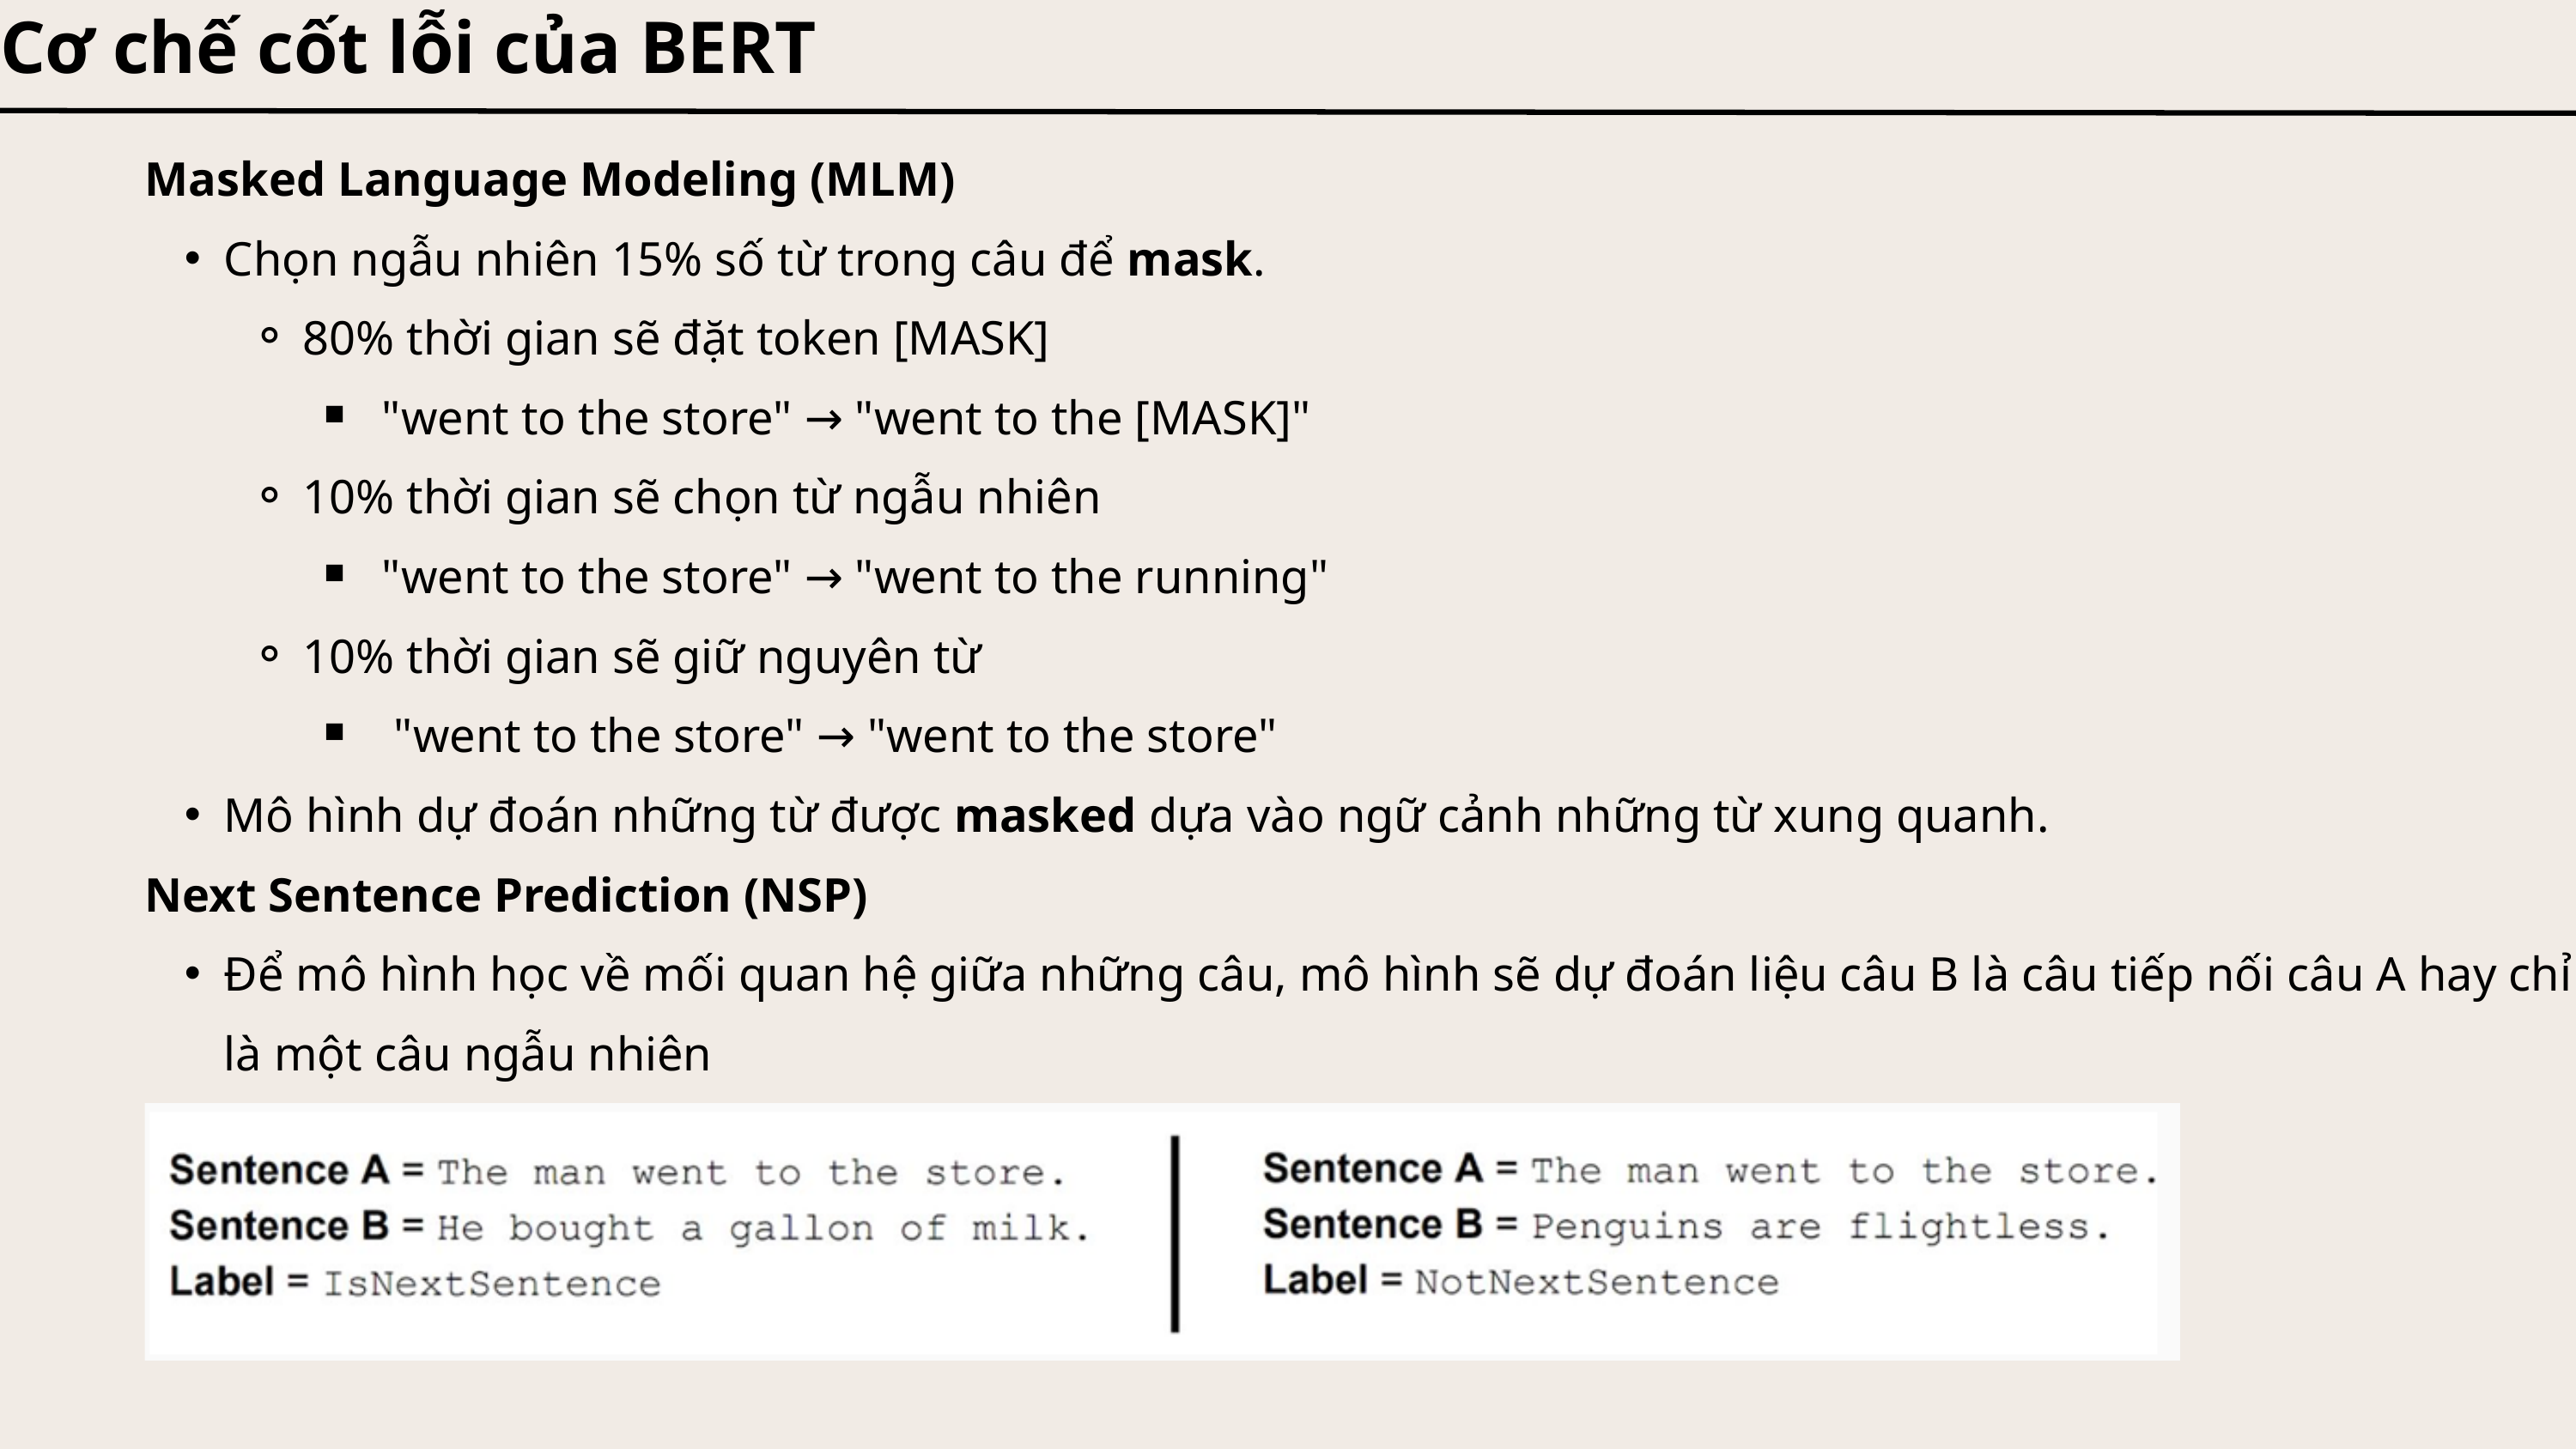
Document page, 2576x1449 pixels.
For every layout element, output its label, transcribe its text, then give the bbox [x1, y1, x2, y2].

text_box Masked Language Modeling (MLM) Chọn ngẫu nhiên 15% số từ trong câu để mask. 80% thời gian sẽ đặt token [MASK] "went to the store" → "went to the [MASK]" 10% thời gian sẽ chọn từ ngẫu nhiên "went to the store" → "went to the running" 10% thời gian sẽ giữ nguyên từ "went to the store" → "went to the store" Mô hình dự đoán những từ được masked dựa vào ngữ cảnh những từ xung quanh. Next Sentence Prediction (NSP) Để mô hình học về mối quan hệ giữa những câu, mô hình sẽ dự đoán liệu câu B là câu tiếp nối câu A hay chỉ là một câu ngẫu nhiên [144, 125, 2576, 1291]
text_box Cơ chế cốt lỗi của BERT [0, 0, 1675, 88]
text_box [144, 1103, 2180, 1361]
